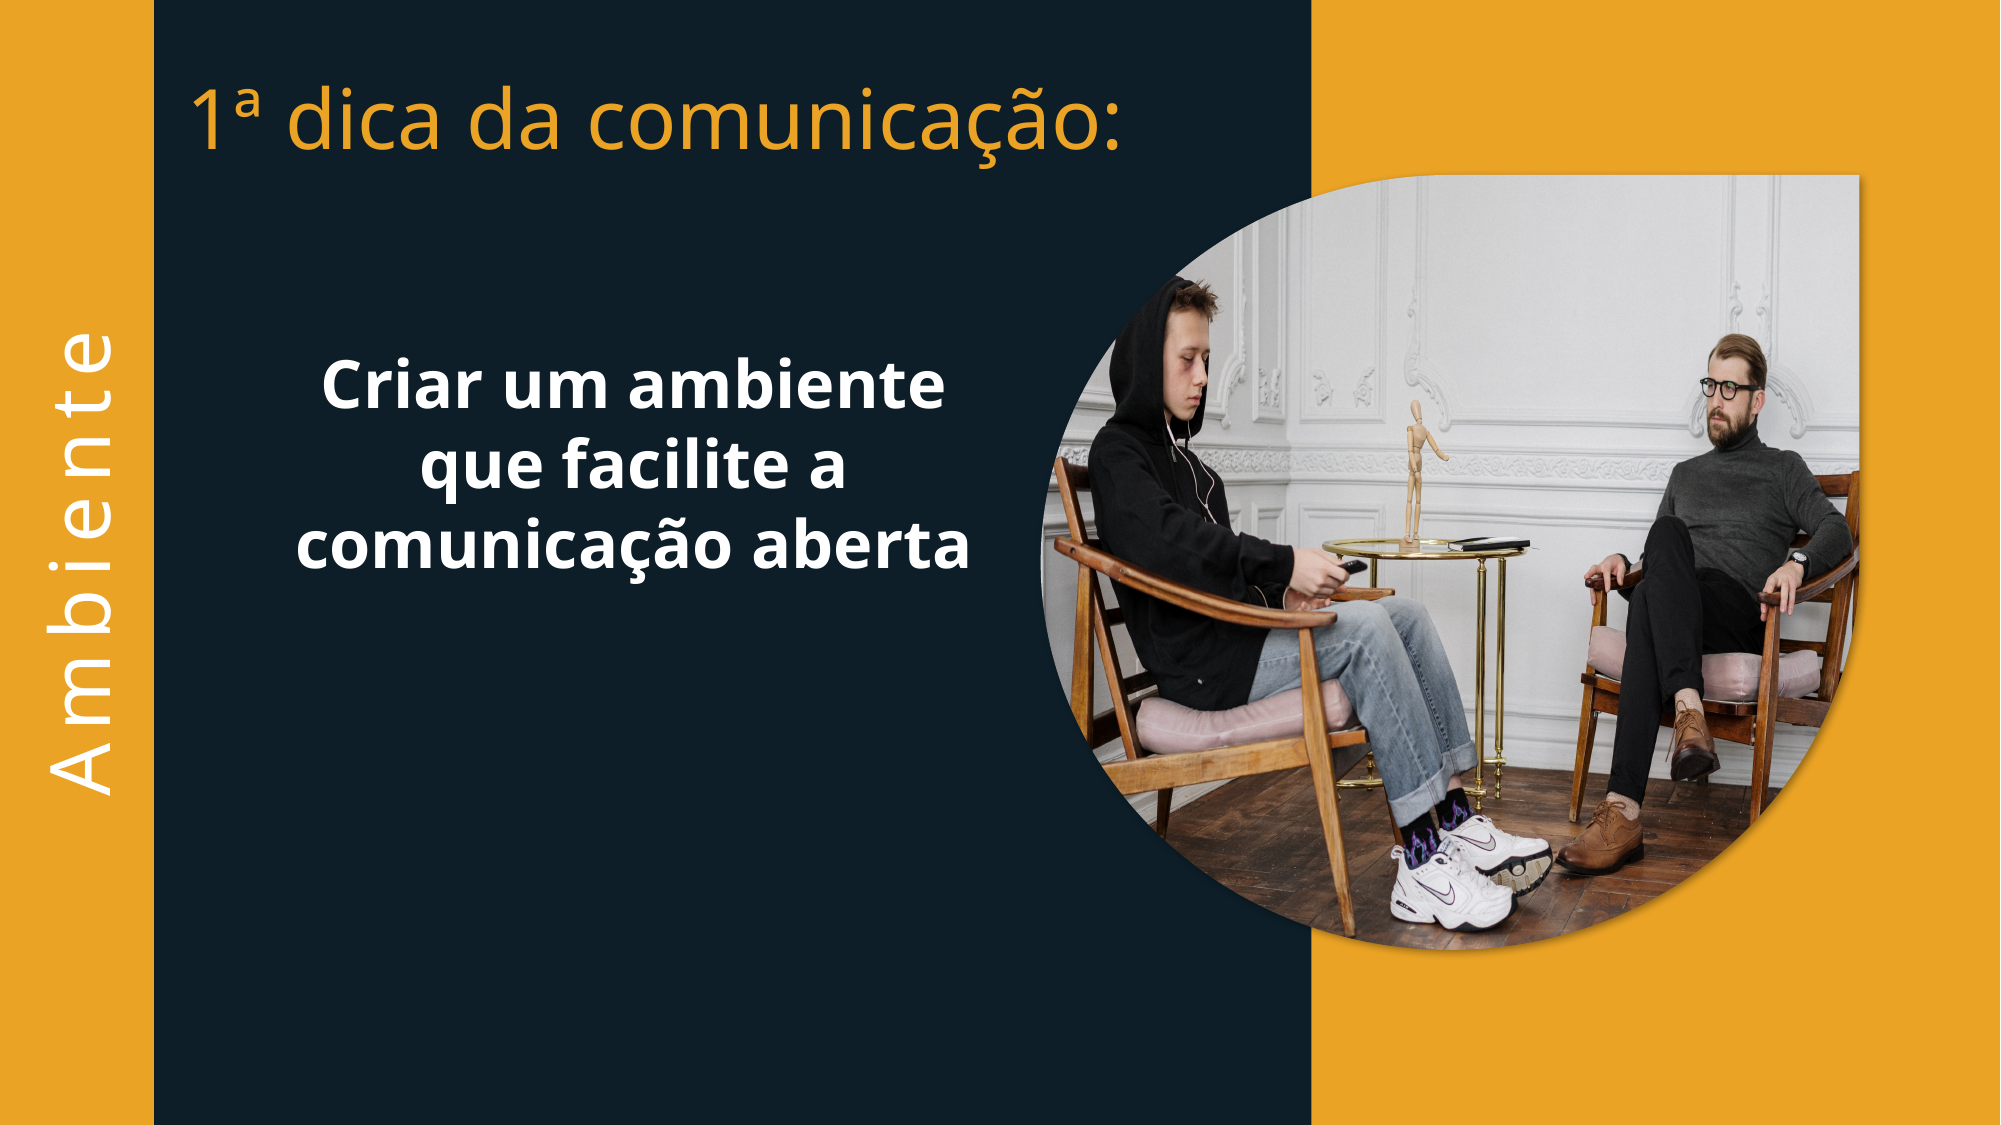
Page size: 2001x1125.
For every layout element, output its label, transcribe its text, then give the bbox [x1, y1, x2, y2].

text_box Criar um ambiente que facilite a comunicação aberta [268, 334, 1000, 590]
text_box 1ª dica da comunicação: [171, 58, 1297, 174]
picture [1040, 174, 1860, 950]
